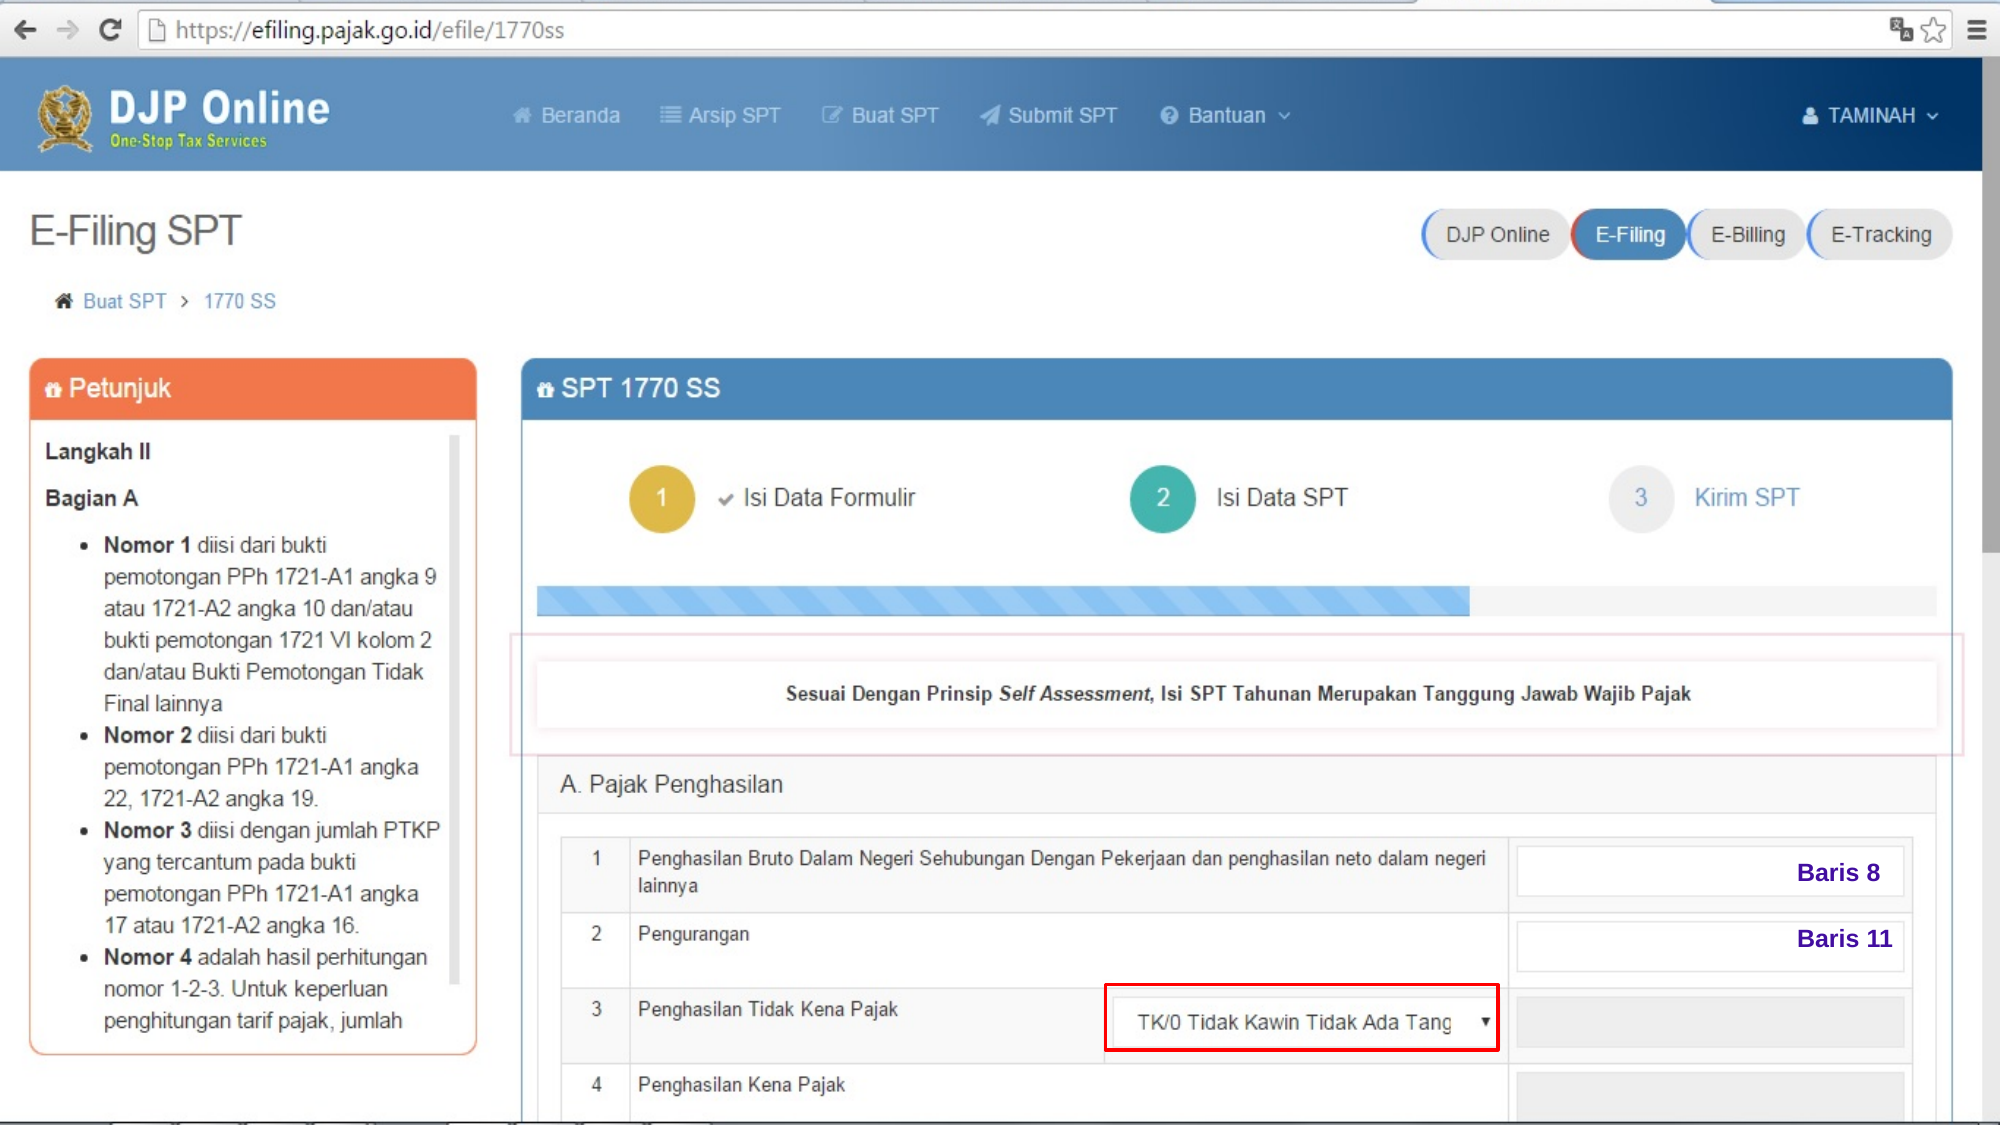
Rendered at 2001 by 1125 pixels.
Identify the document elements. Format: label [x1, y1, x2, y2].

list [0, 0, 2000, 1125]
